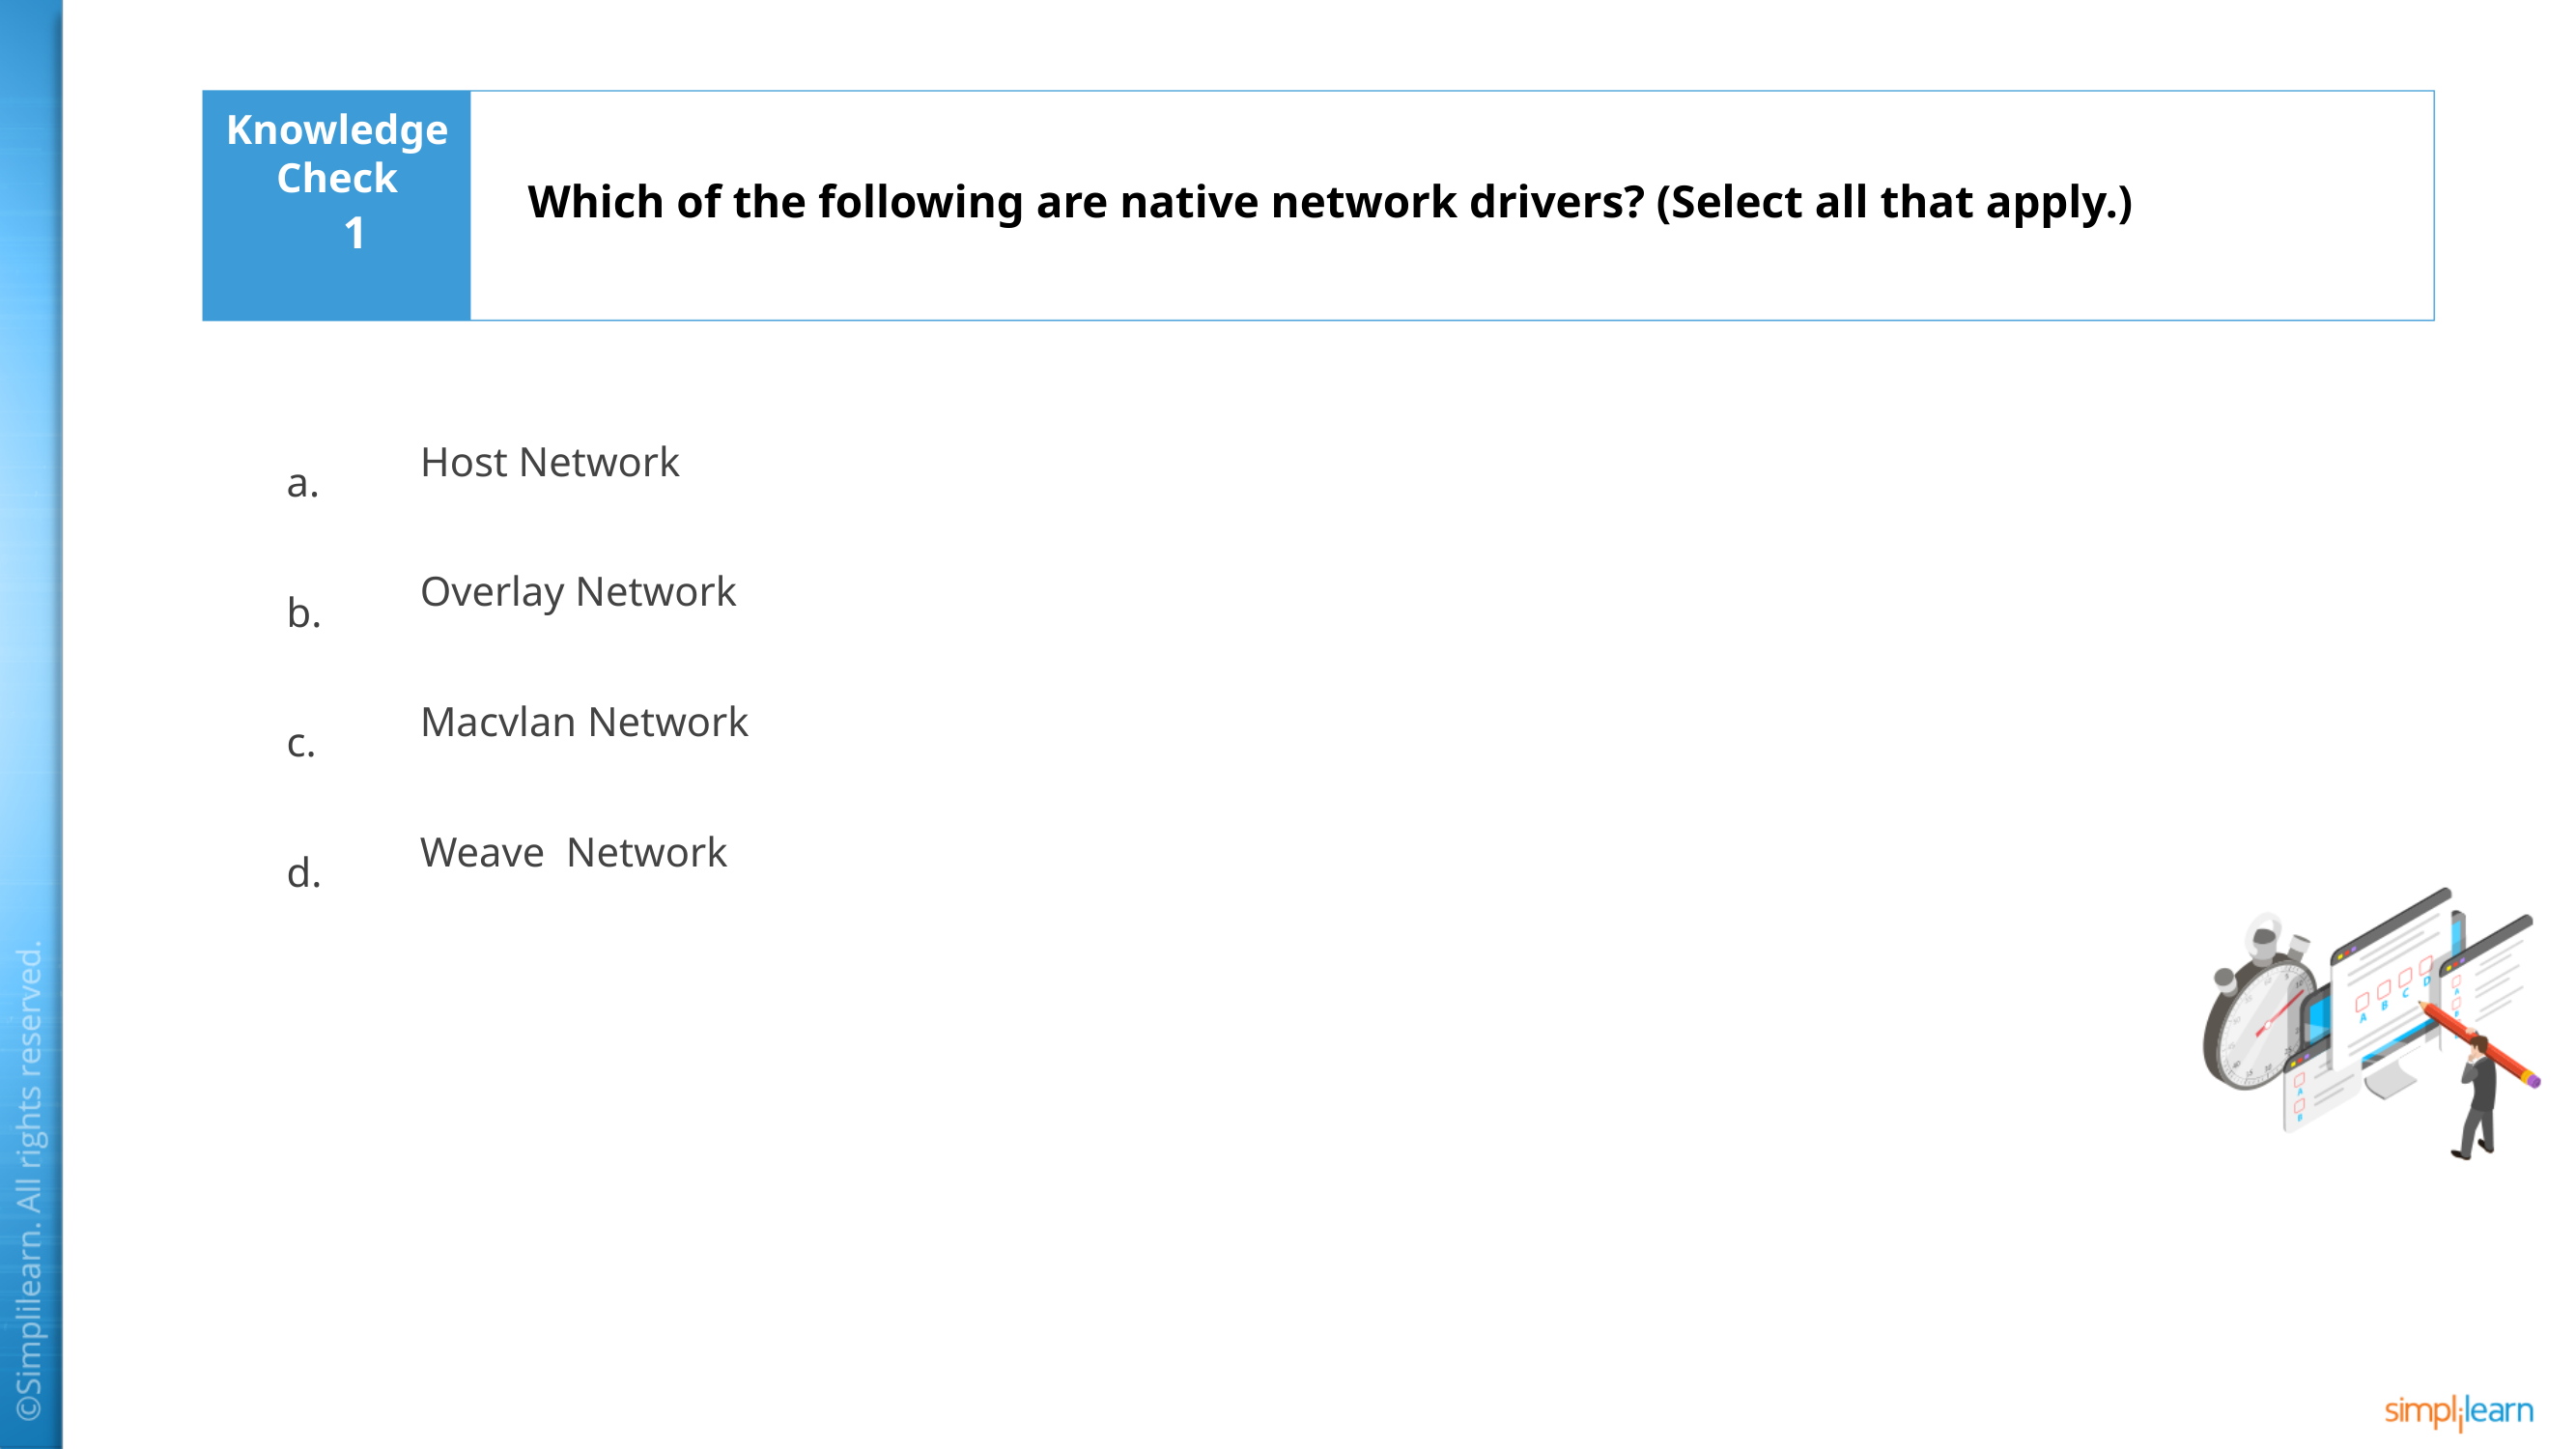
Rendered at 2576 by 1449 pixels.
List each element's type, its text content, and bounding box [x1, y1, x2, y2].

list Weave Network [369, 832, 2152, 944]
list Macvlan Network [369, 701, 2152, 813]
list 1 [203, 203, 472, 310]
list Host Network [369, 441, 2152, 554]
list Which of the following are native network drivers? (Select all that apply.) [477, 90, 2430, 317]
picture [0, 0, 2576, 1449]
list Overlay Network [369, 572, 2152, 684]
